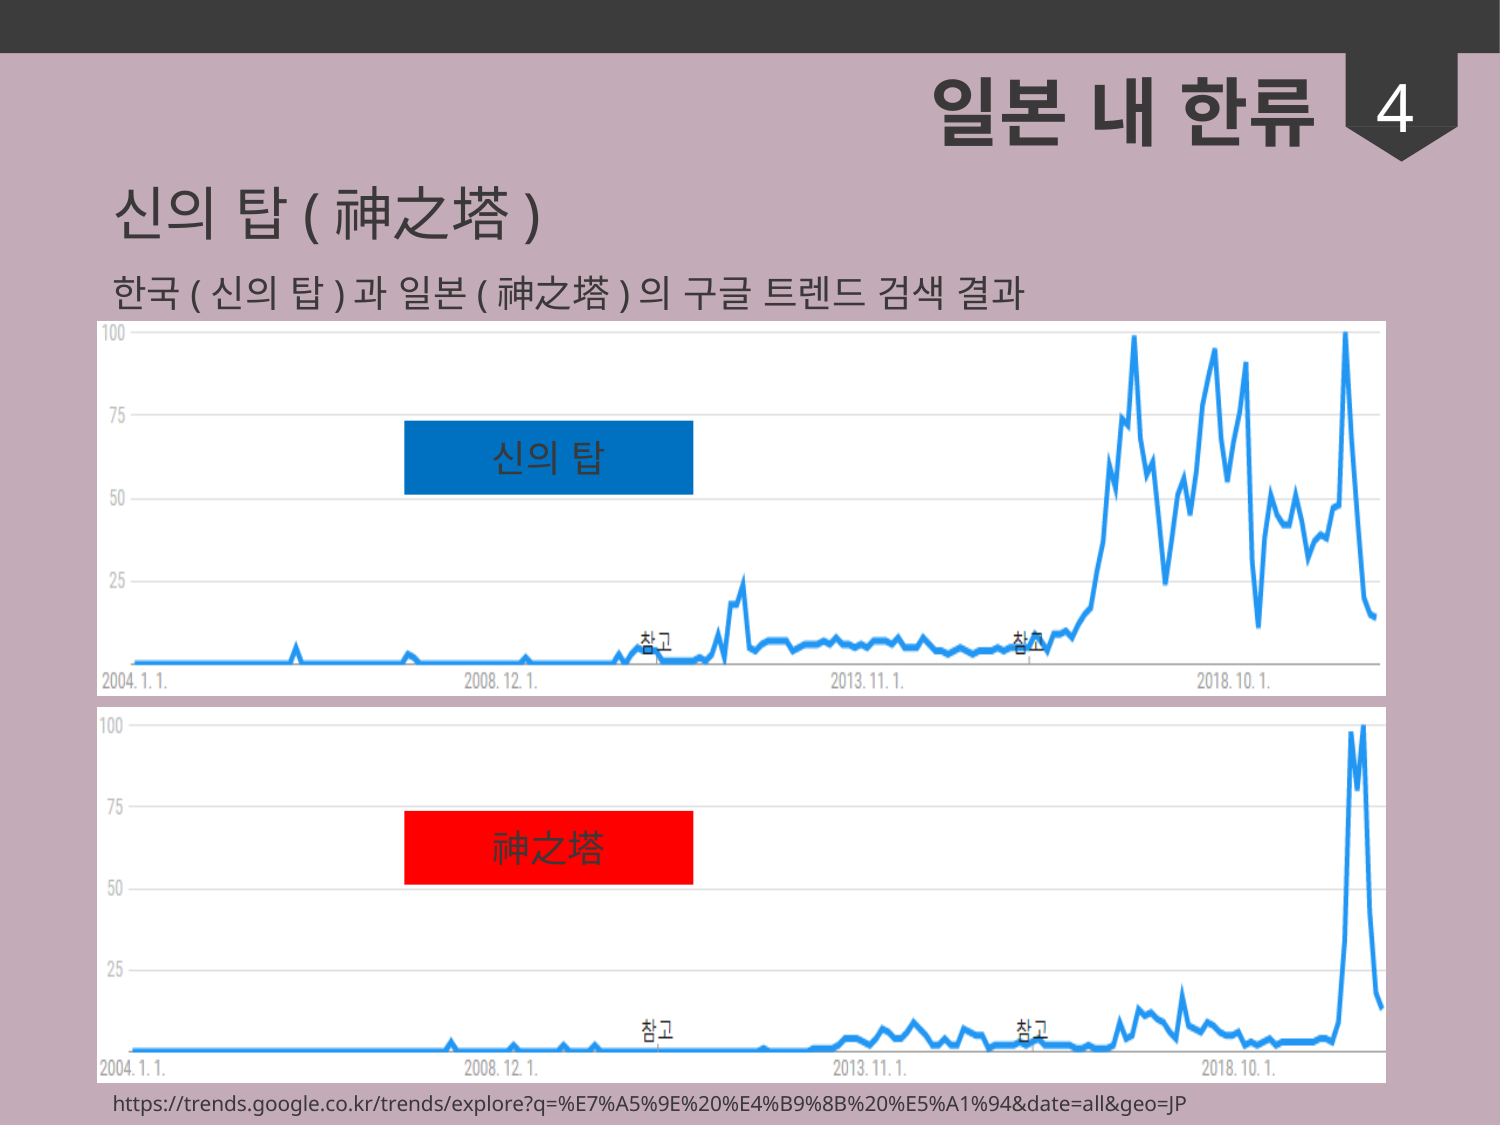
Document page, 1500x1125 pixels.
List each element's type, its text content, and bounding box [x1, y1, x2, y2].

text_box 한국(신의 탑)과 일본(神之塔)의 구글 트렌드 검색 결과 https://trends.google.co.kr/trends/explore?q=%E7%A5%9E%20%E4%B9%8B%20%E5%A1%94&date=all&geo=JP [97, 696, 1386, 707]
text_box 한국(신의 탑)과 일본(神之塔)의 구글 트렌드 검색 결과 https://trends.google.co.kr/trends/explore?q=%E7%A5%9E%20%E4%B9%8B%20%E5%A1%94&date=all&geo=JP [97, 263, 1386, 321]
picture [97, 321, 1386, 696]
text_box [1345, 49, 1458, 162]
text_box 일본 내 한류 [915, 57, 1500, 163]
text_box 한국(신의 탑)과 일본(神之塔)의 구글 트렌드 검색 결과 https://trends.google.co.kr/trends/explore?q=%E7%A5%9E%20%E4%B9%8B%20%E5%A1%94&date=all&geo=JP [97, 1083, 1386, 1123]
picture [97, 707, 1386, 1083]
text_box [0, 0, 1500, 54]
text_box 신의 탑(神之塔) [97, 169, 1386, 255]
